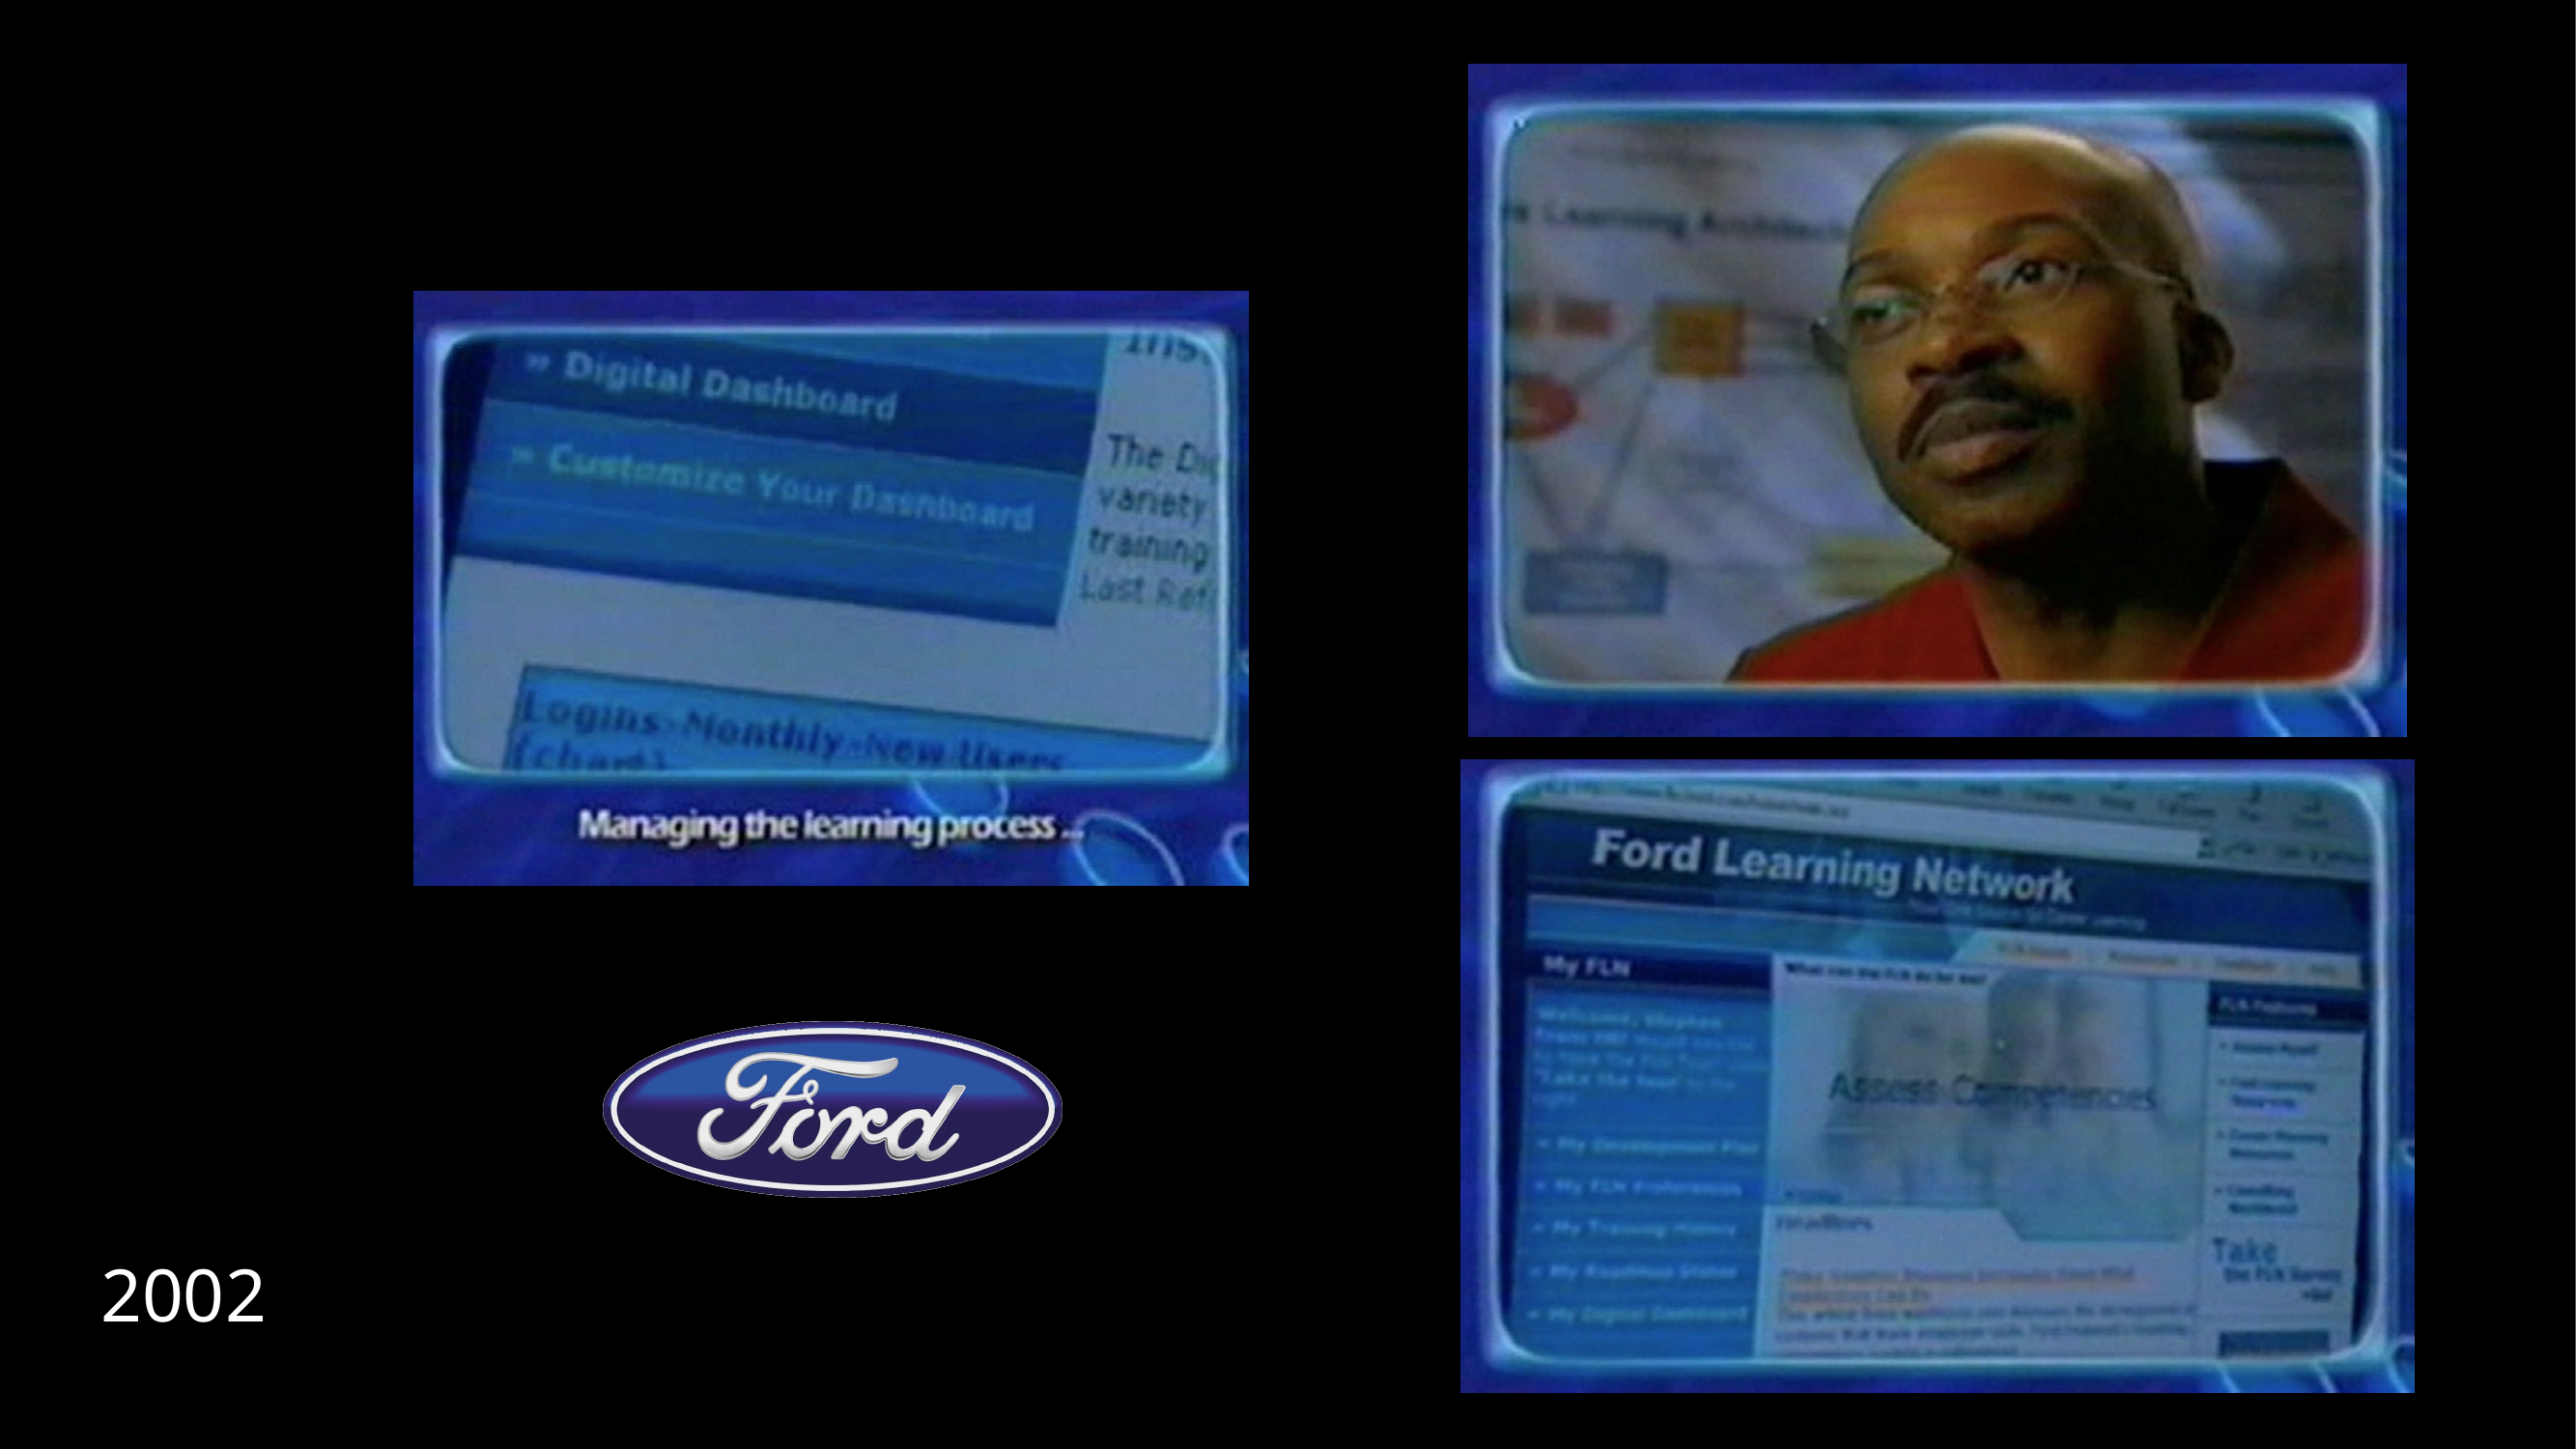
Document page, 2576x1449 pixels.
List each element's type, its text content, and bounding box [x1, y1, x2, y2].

picture [603, 1020, 1063, 1198]
picture [1468, 64, 2407, 737]
text_box 2002 [92, 1241, 275, 1345]
picture [412, 291, 1249, 886]
picture [1460, 759, 2416, 1393]
